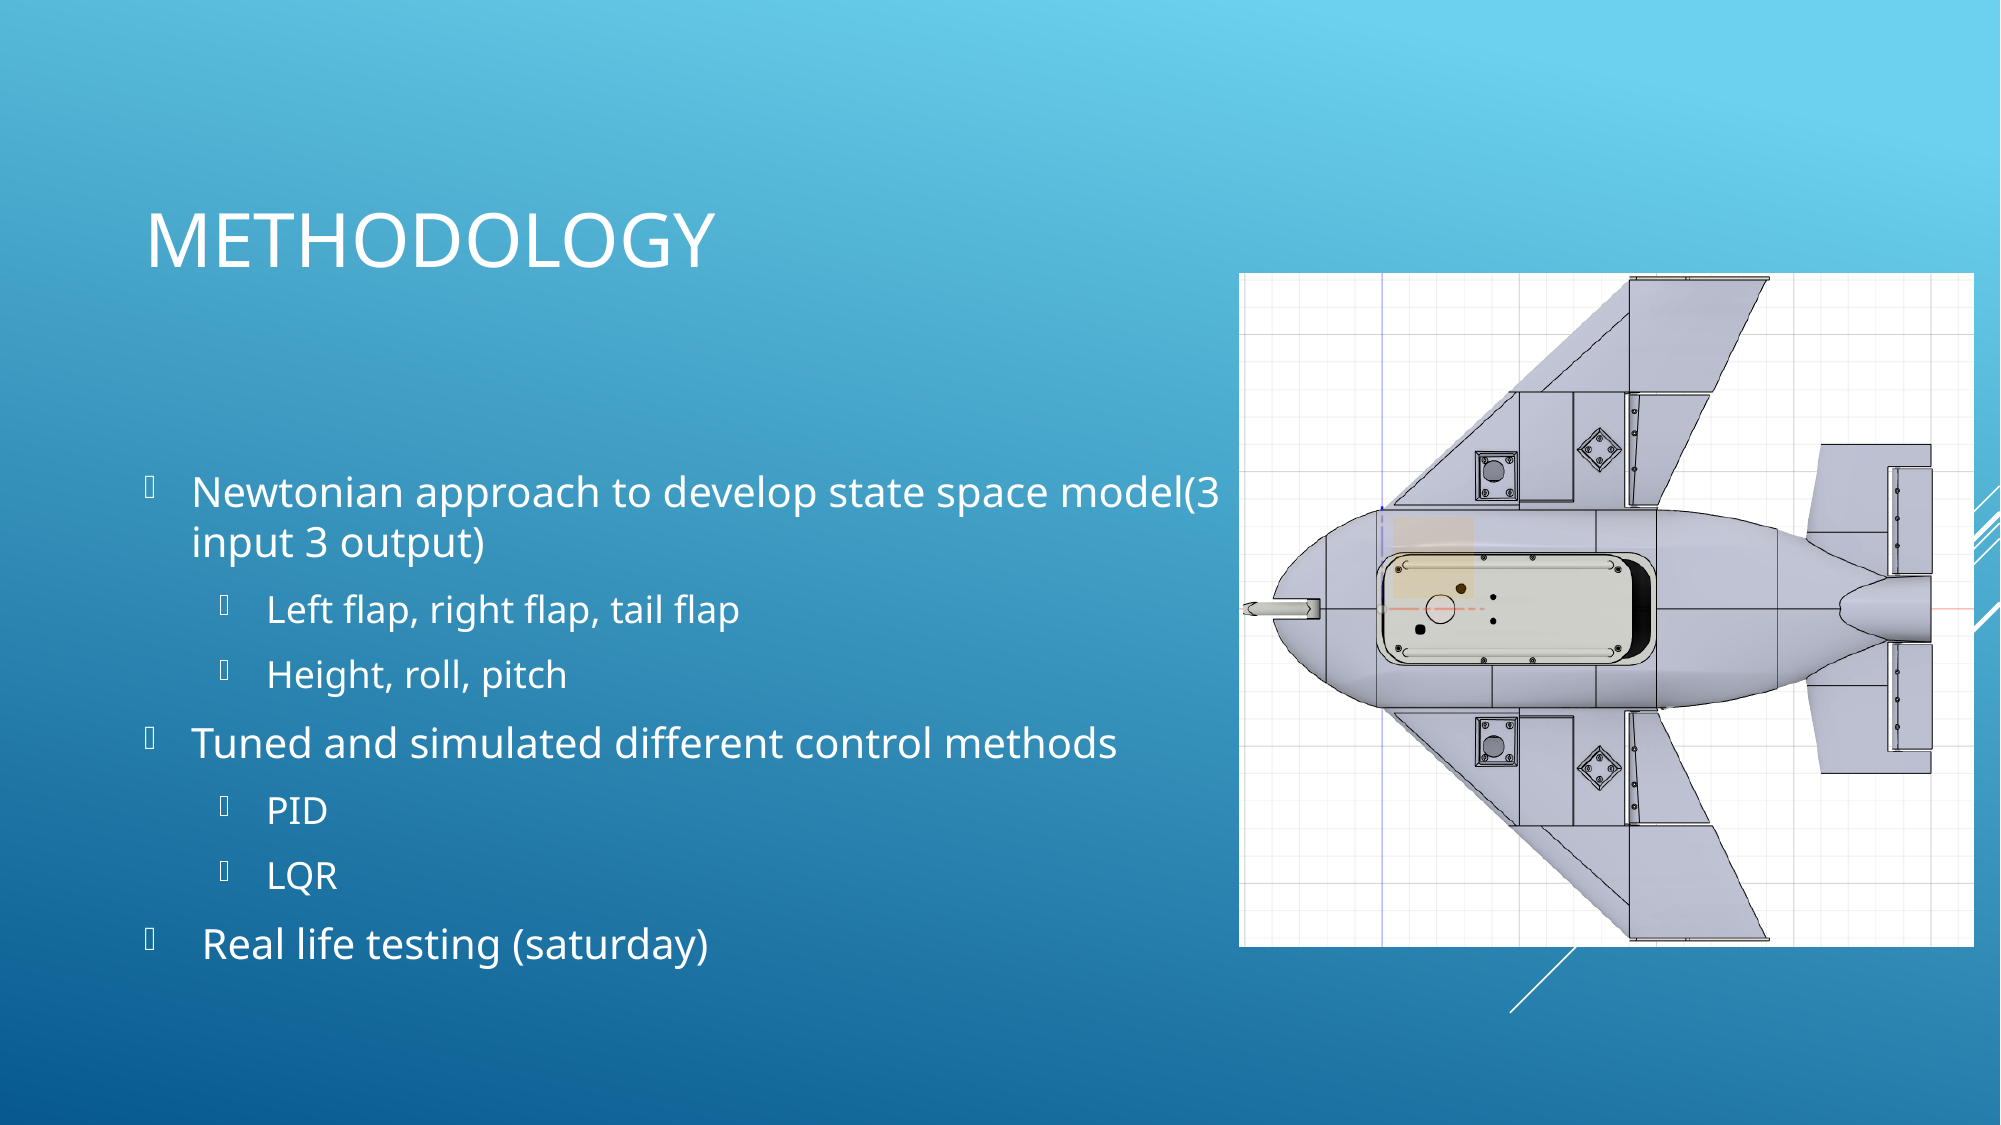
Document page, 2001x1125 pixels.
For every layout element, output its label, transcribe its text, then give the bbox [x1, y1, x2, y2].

list Newtonian approach to develop state space model(3 input 3 output) Left flap, right flap, tail flap Height, roll, pitch Tuned and simulated different control methods PID LQR Real life testing (saturday) [129, 420, 1240, 1014]
picture [1239, 273, 1974, 947]
title methodology [129, 113, 1530, 362]
